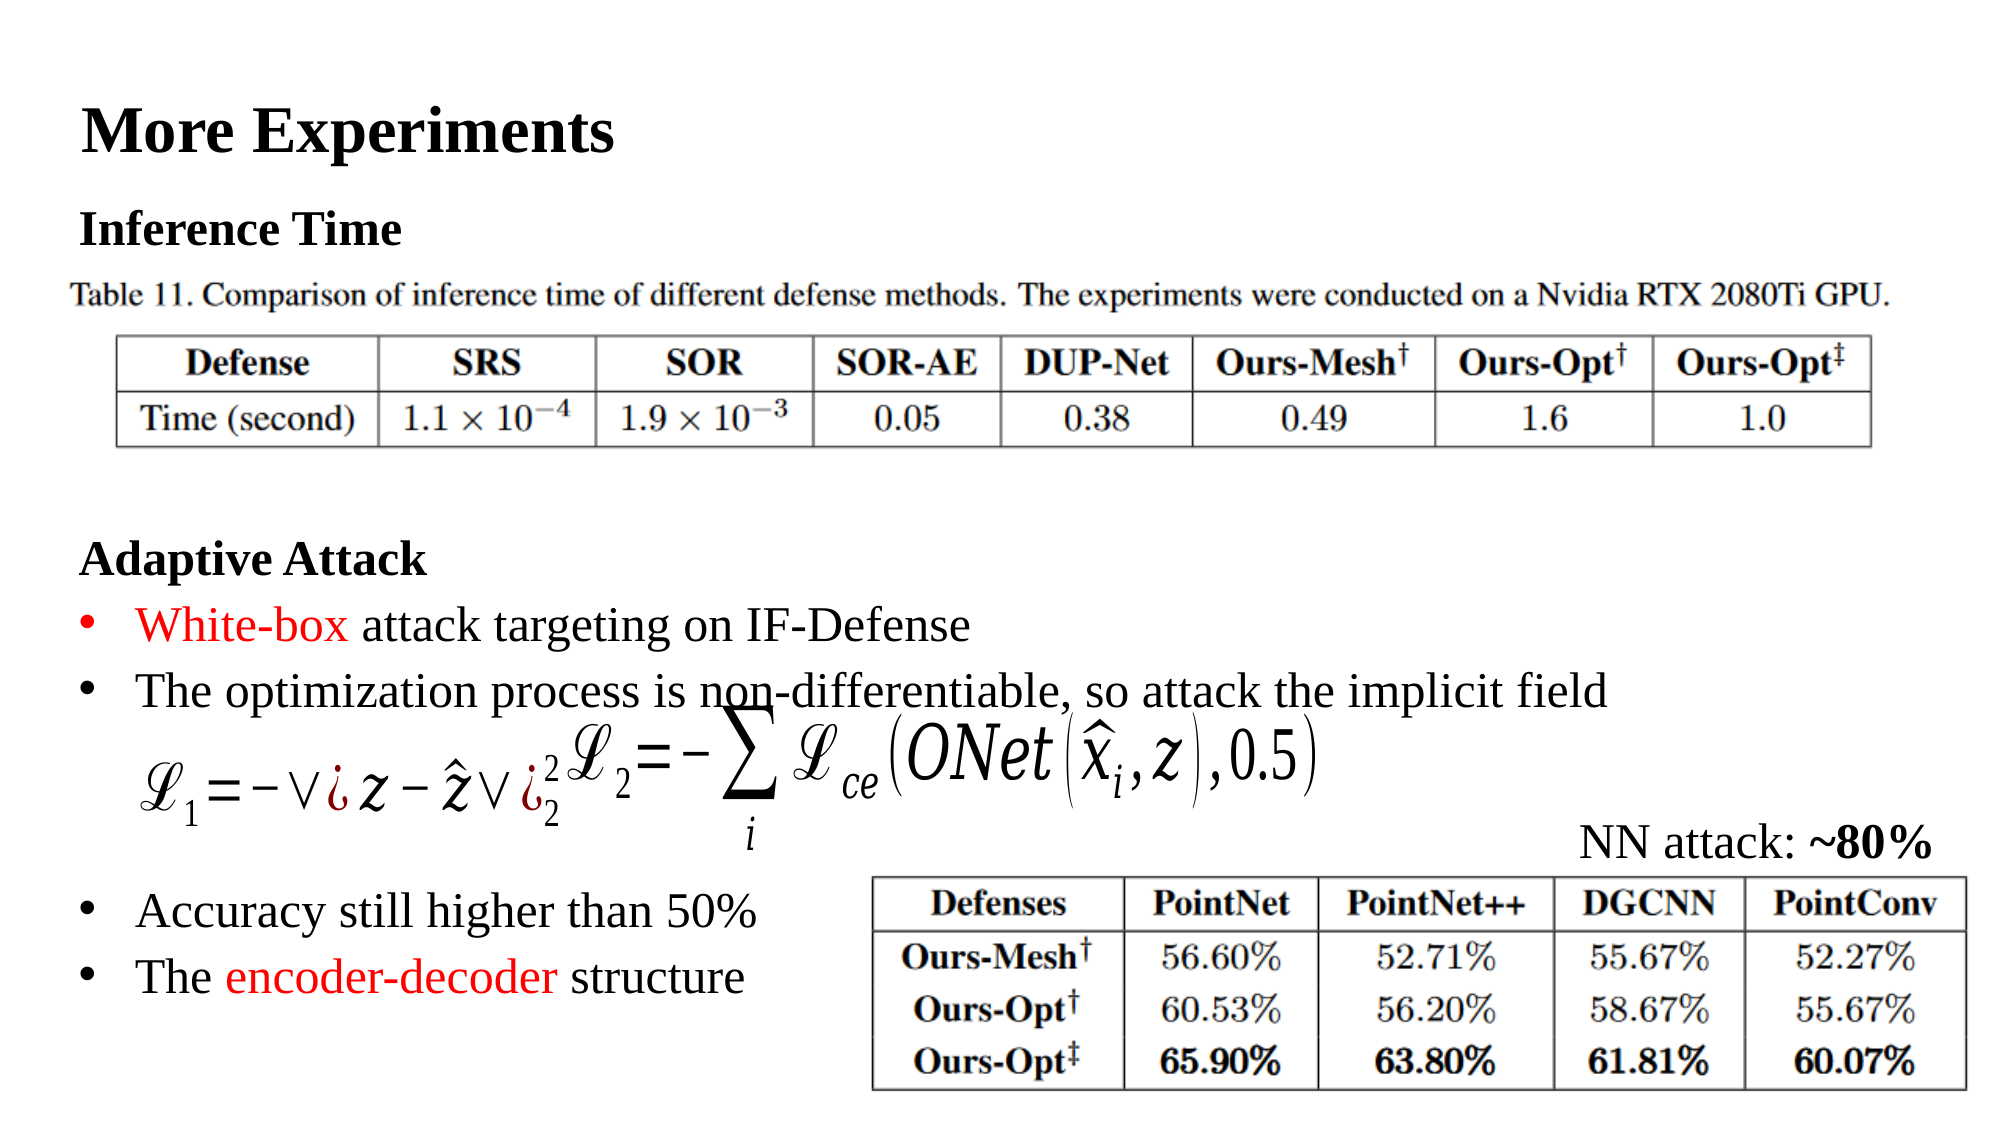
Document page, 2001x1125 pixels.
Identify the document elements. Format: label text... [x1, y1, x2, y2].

picture [858, 856, 1983, 1110]
text_box Inference Time Adaptive Attack White-box attack targeting on IF-Defense The optimization process is non-differentiable, so attack the implicit field Accuracy still higher than 50% The encoder-decoder structure [63, 182, 1783, 261]
picture [63, 261, 1899, 457]
text_box More Experiments [66, 78, 632, 174]
text_box Inference Time Adaptive Attack White-box attack targeting on IF-Defense The optimization process is non-differentiable, so attack the implicit field Accuracy still higher than 50% The encoder-decoder structure [63, 457, 1783, 1011]
